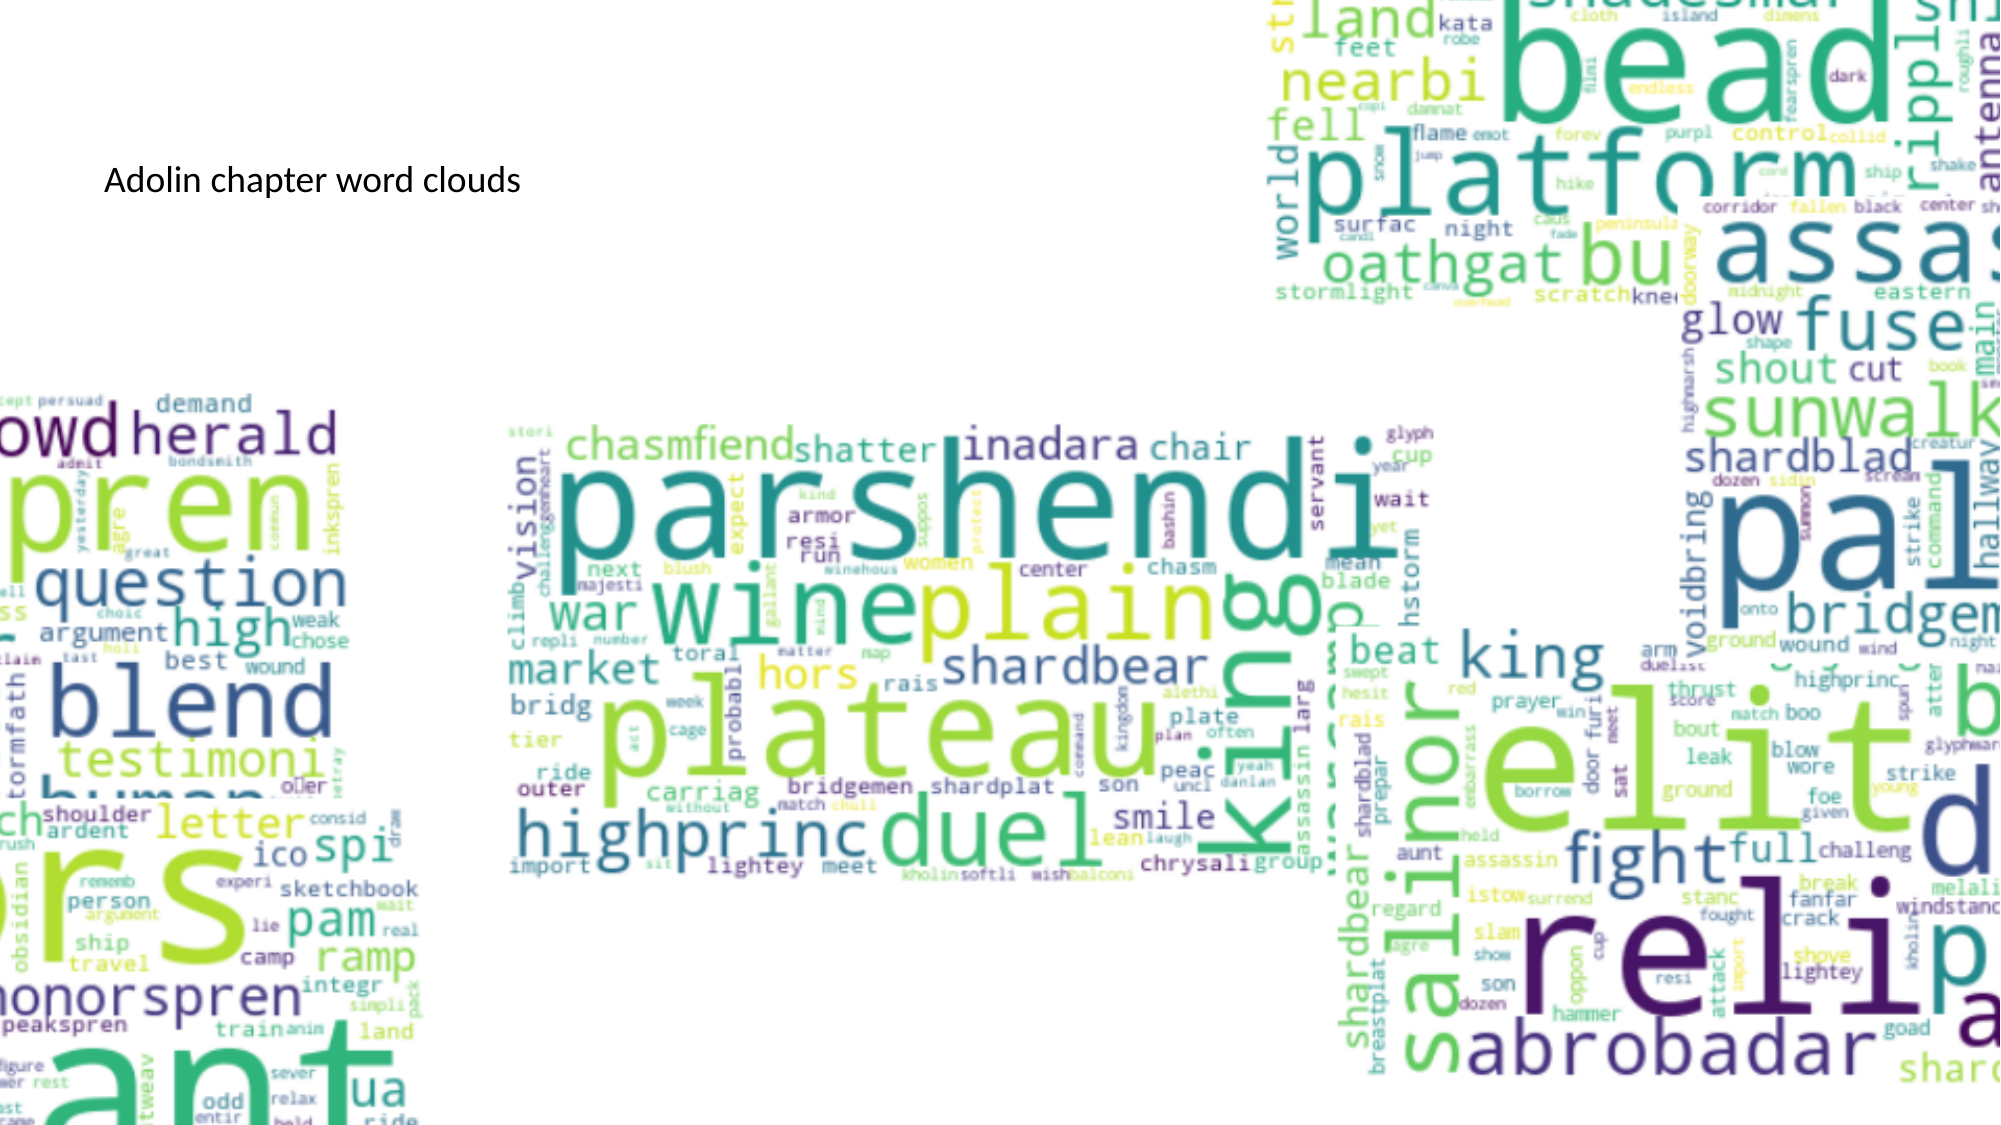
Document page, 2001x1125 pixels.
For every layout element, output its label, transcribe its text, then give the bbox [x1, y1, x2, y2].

picture [0, 0, 2000, 1125]
text_box Adolin chapter word clouds [89, 147, 537, 208]
